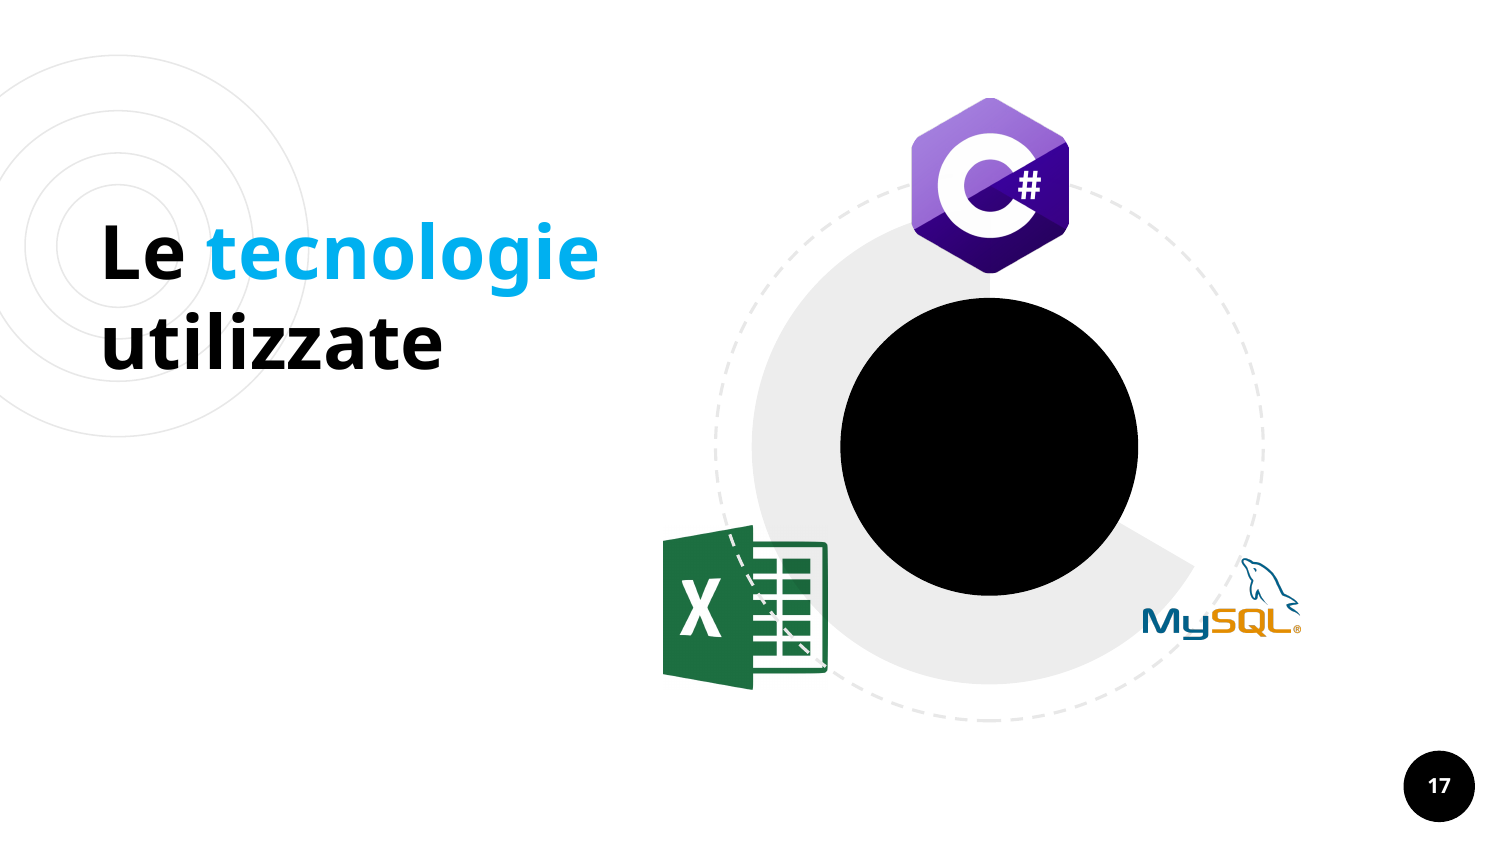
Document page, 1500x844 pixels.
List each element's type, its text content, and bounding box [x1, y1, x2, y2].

text_box [1268, 477, 1352, 721]
title Le tecnologie utilizzate [84, 190, 637, 456]
picture [662, 525, 715, 691]
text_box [715, 172, 1264, 721]
slide_number 17 [1403, 750, 1475, 823]
text_box [903, 98, 1077, 171]
